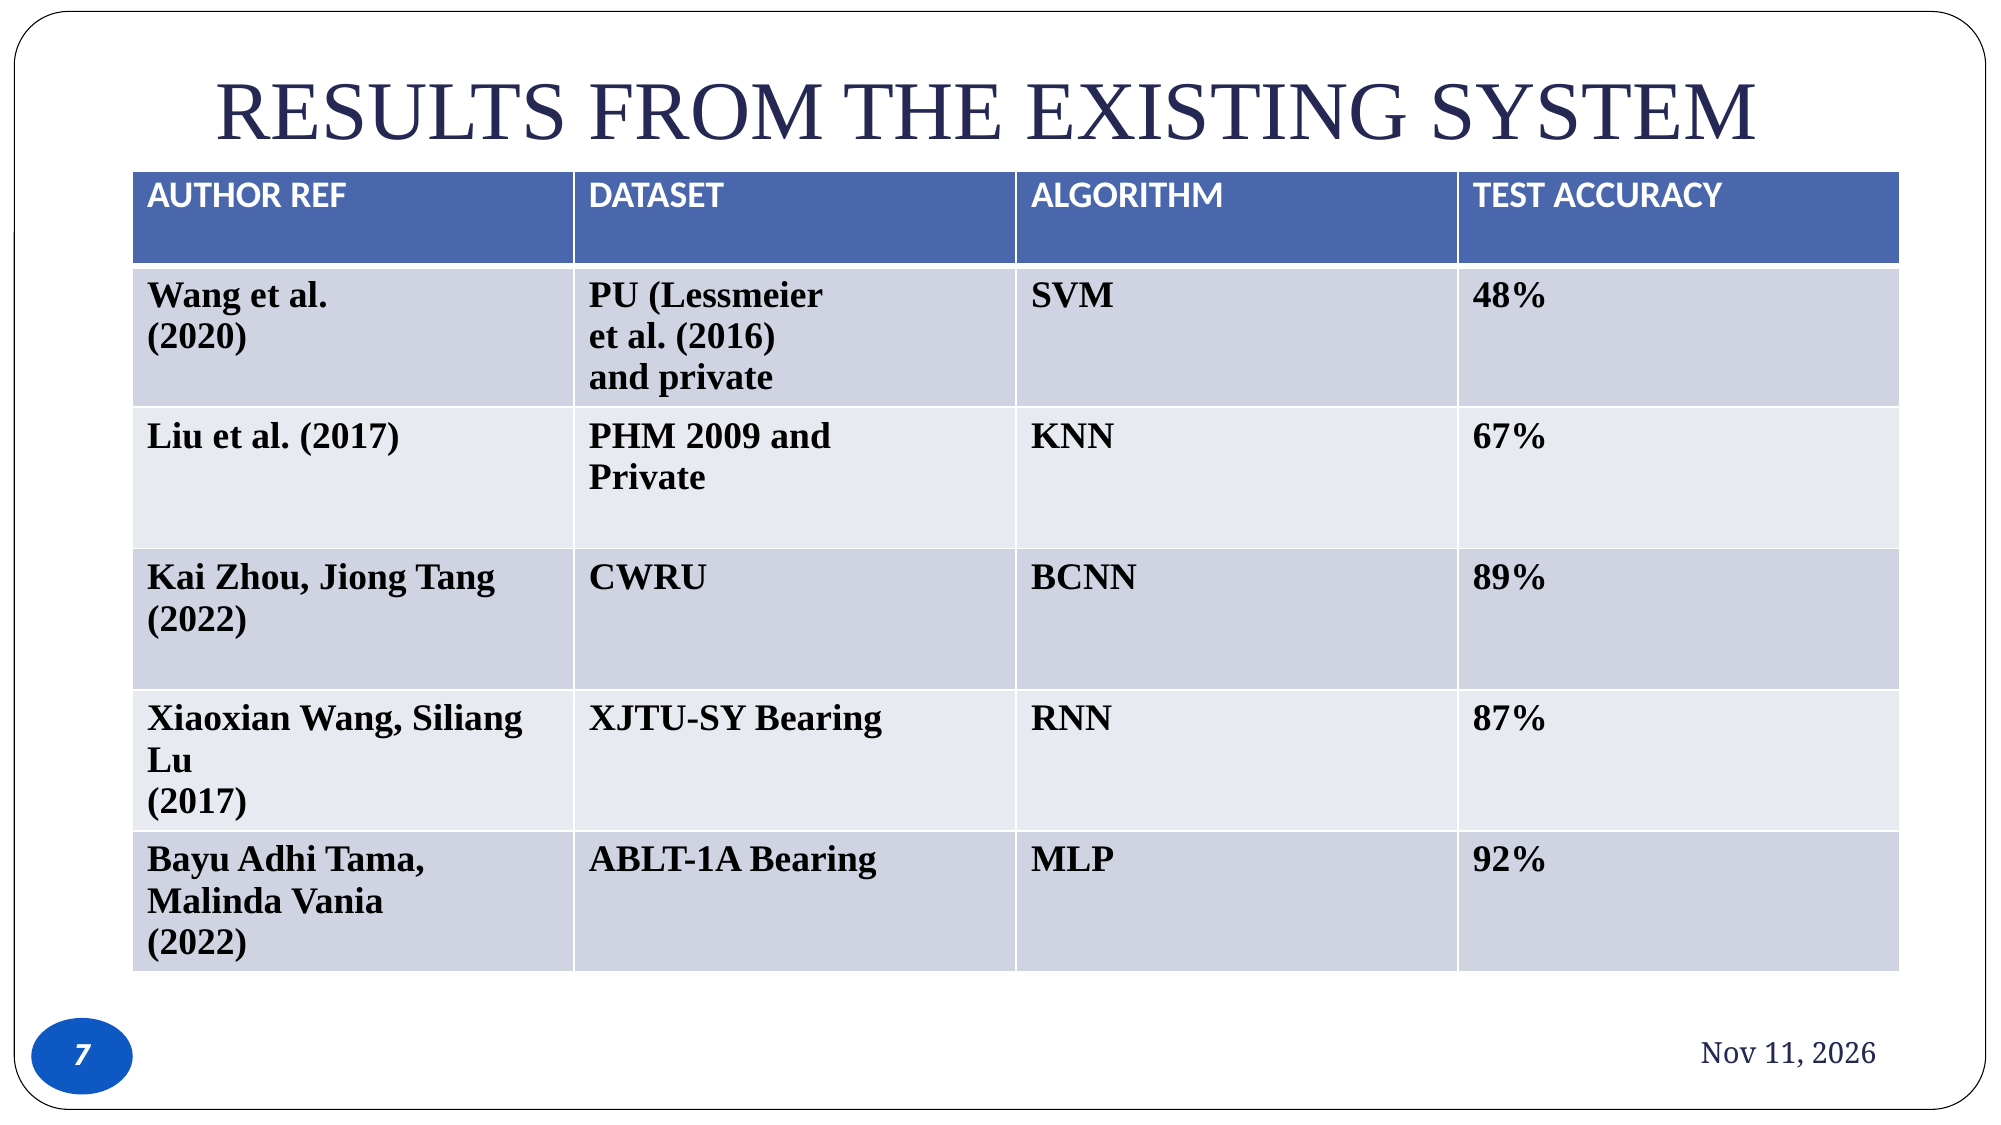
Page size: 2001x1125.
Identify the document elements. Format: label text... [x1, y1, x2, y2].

table_cell 87% [1459, 691, 1899, 830]
table_cell Liu et al. (2017) [133, 408, 573, 548]
table_cell BCNN [1017, 549, 1457, 689]
table_cell Bayu Adhi Tama, Malinda Vania (2022) [133, 832, 573, 971]
table_cell SVM [1017, 269, 1457, 406]
slide_number 26-May-24 [1350, 1015, 1892, 1094]
table_cell 48% [1459, 269, 1899, 406]
table_header TEST ACCURACY [1459, 172, 1899, 263]
table_cell Xiaoxian Wang, Siliang Lu (2017) [133, 691, 573, 830]
title RESULTS FROM THE EXISTING SYSTEM [200, 45, 1900, 170]
table_cell KNN [1017, 408, 1457, 548]
table_cell 89% [1459, 549, 1899, 689]
table_cell XJTU-SY Bearing [575, 691, 1015, 830]
table_cell CWRU [575, 549, 1015, 689]
table_header AUTHOR REF [133, 172, 573, 263]
table_cell ABLT-1A Bearing [575, 832, 1015, 971]
table_cell 67% [1459, 408, 1899, 548]
table_cell Kai Zhou, Jiong Tang (2022) [133, 549, 573, 689]
table_cell 92% [1459, 832, 1899, 971]
table_cell PU (Lessmeier et al. (2016) and private [575, 269, 1015, 406]
slide_number 7 [31, 1017, 133, 1095]
table_cell PHM 2009 and Private [575, 408, 1015, 548]
table_cell MLP [1017, 832, 1457, 971]
table_cell Wang et al. (2020) [133, 269, 573, 406]
table_header DATASET [575, 172, 1015, 263]
table_cell RNN [1017, 691, 1457, 830]
table_header ALGORITHM [1017, 172, 1457, 263]
